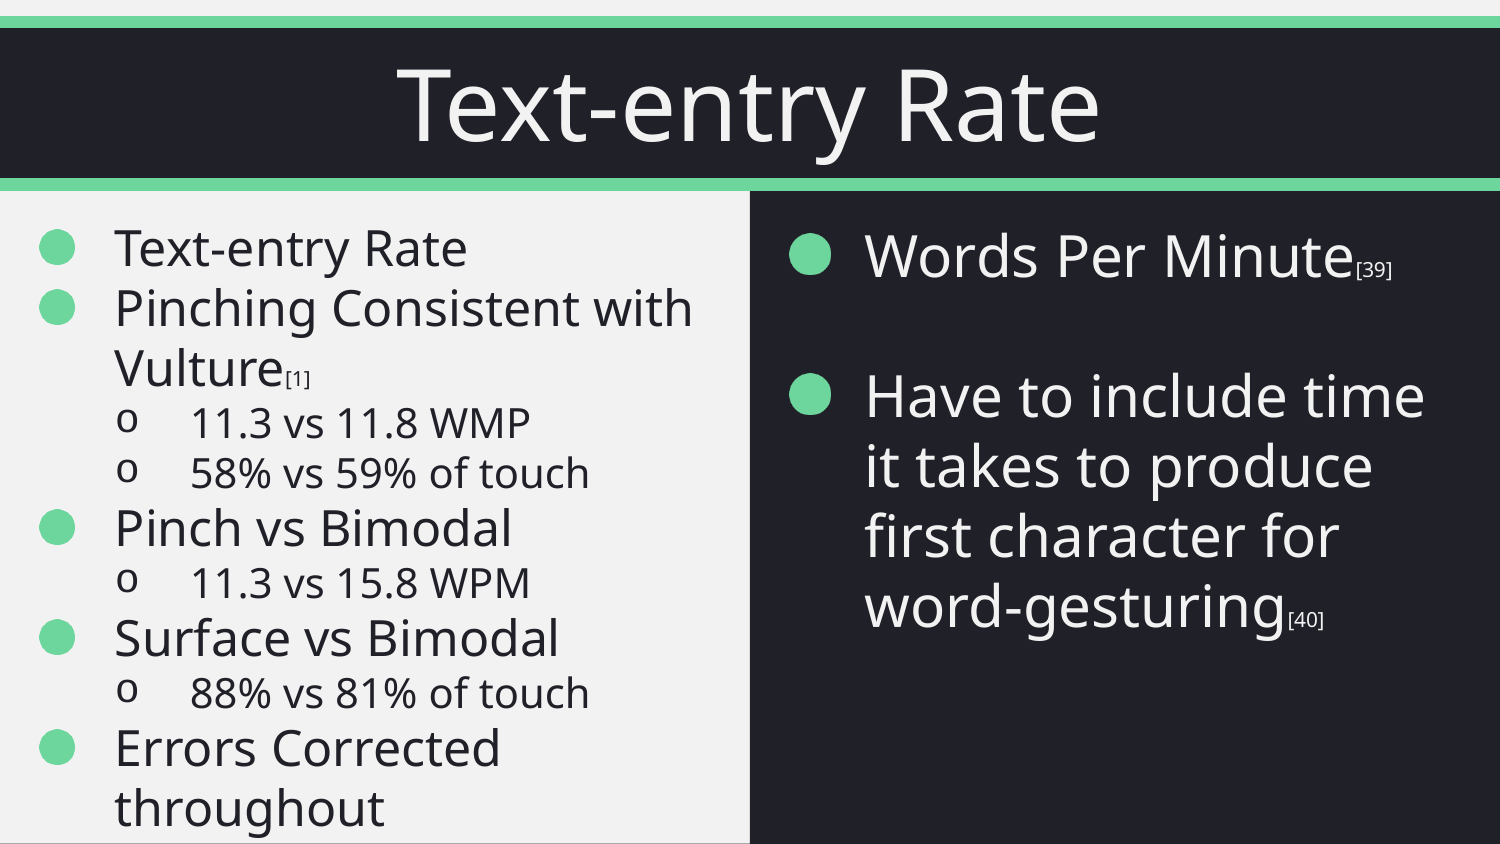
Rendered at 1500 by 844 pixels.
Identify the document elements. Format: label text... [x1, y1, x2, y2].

picture [39, 619, 75, 655]
text_box [0, 0, 1500, 16]
text_box [0, 193, 748, 844]
text_box [748, 193, 1500, 844]
picture [39, 289, 75, 325]
picture [39, 509, 75, 545]
picture [39, 229, 75, 265]
picture [39, 729, 75, 765]
title Text-entry Rate [112, 34, 1388, 177]
text_box Text-entry Rate Pinching Consistent with Vulture[1] 11.3 vs 11.8 WMP 58% vs 59% of touch Pinch vs Bimodal 11.3 vs 15.8 WPM Surface vs Bimodal 88% vs 81% of touch Errors Corrected throughout [24, 209, 725, 844]
picture [766, 233, 1484, 788]
